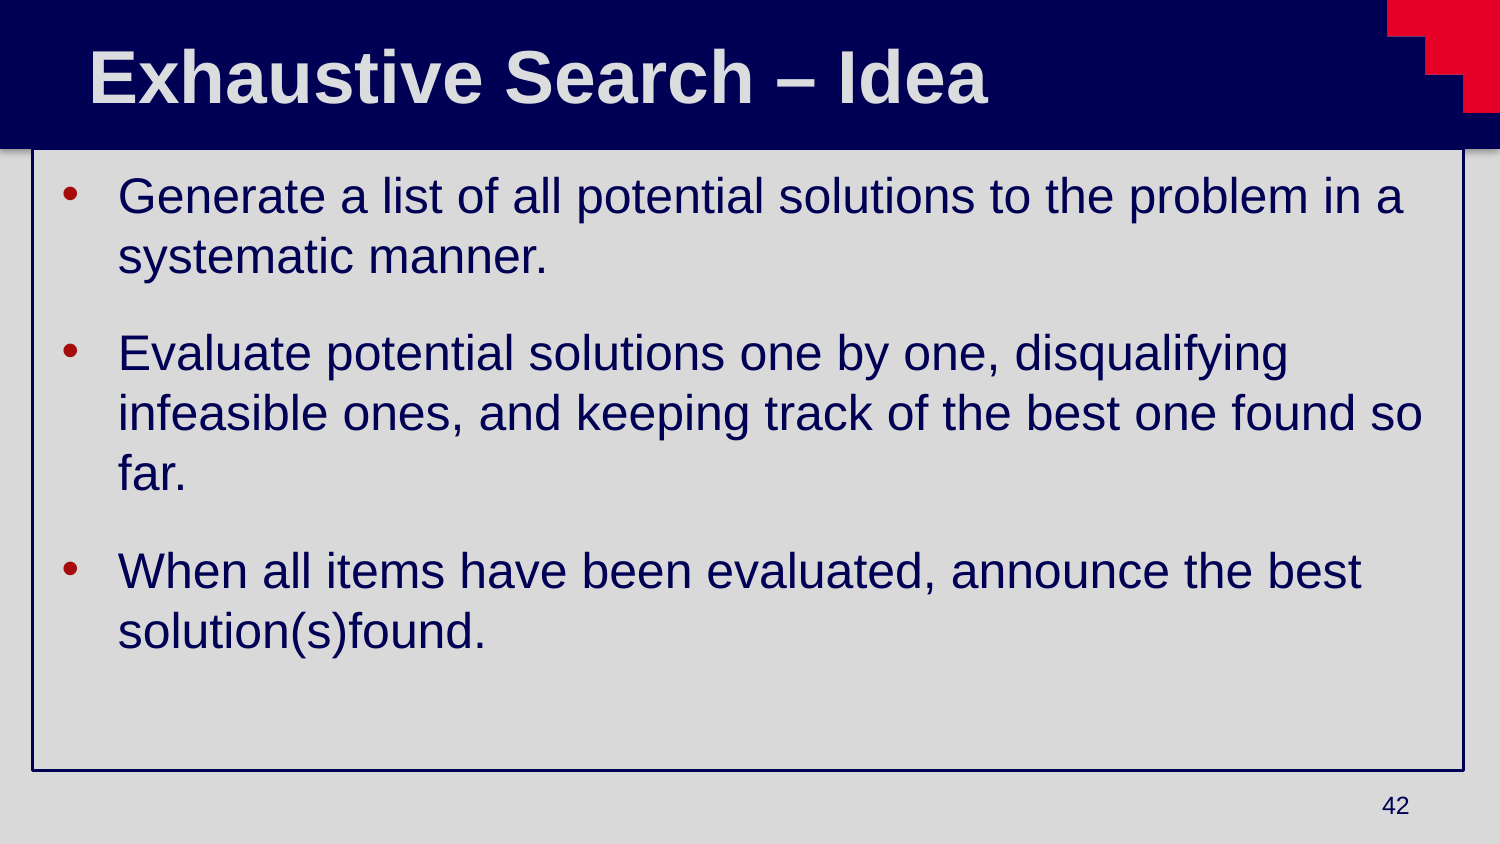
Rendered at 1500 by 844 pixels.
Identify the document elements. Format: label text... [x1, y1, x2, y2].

slide_number 42 [1074, 782, 1425, 827]
picture [1387, 0, 1500, 113]
list Generate a list of all potential solutions to the problem in a systematic manner. Evaluate potential solutions one by one, disqualifying infeasible ones, and keeping track of the best one found so far. When all items have been evaluated, announce the best solution(s)found. [31, 146, 1465, 772]
title Exhaustive Search – Idea [0, 0, 1356, 150]
